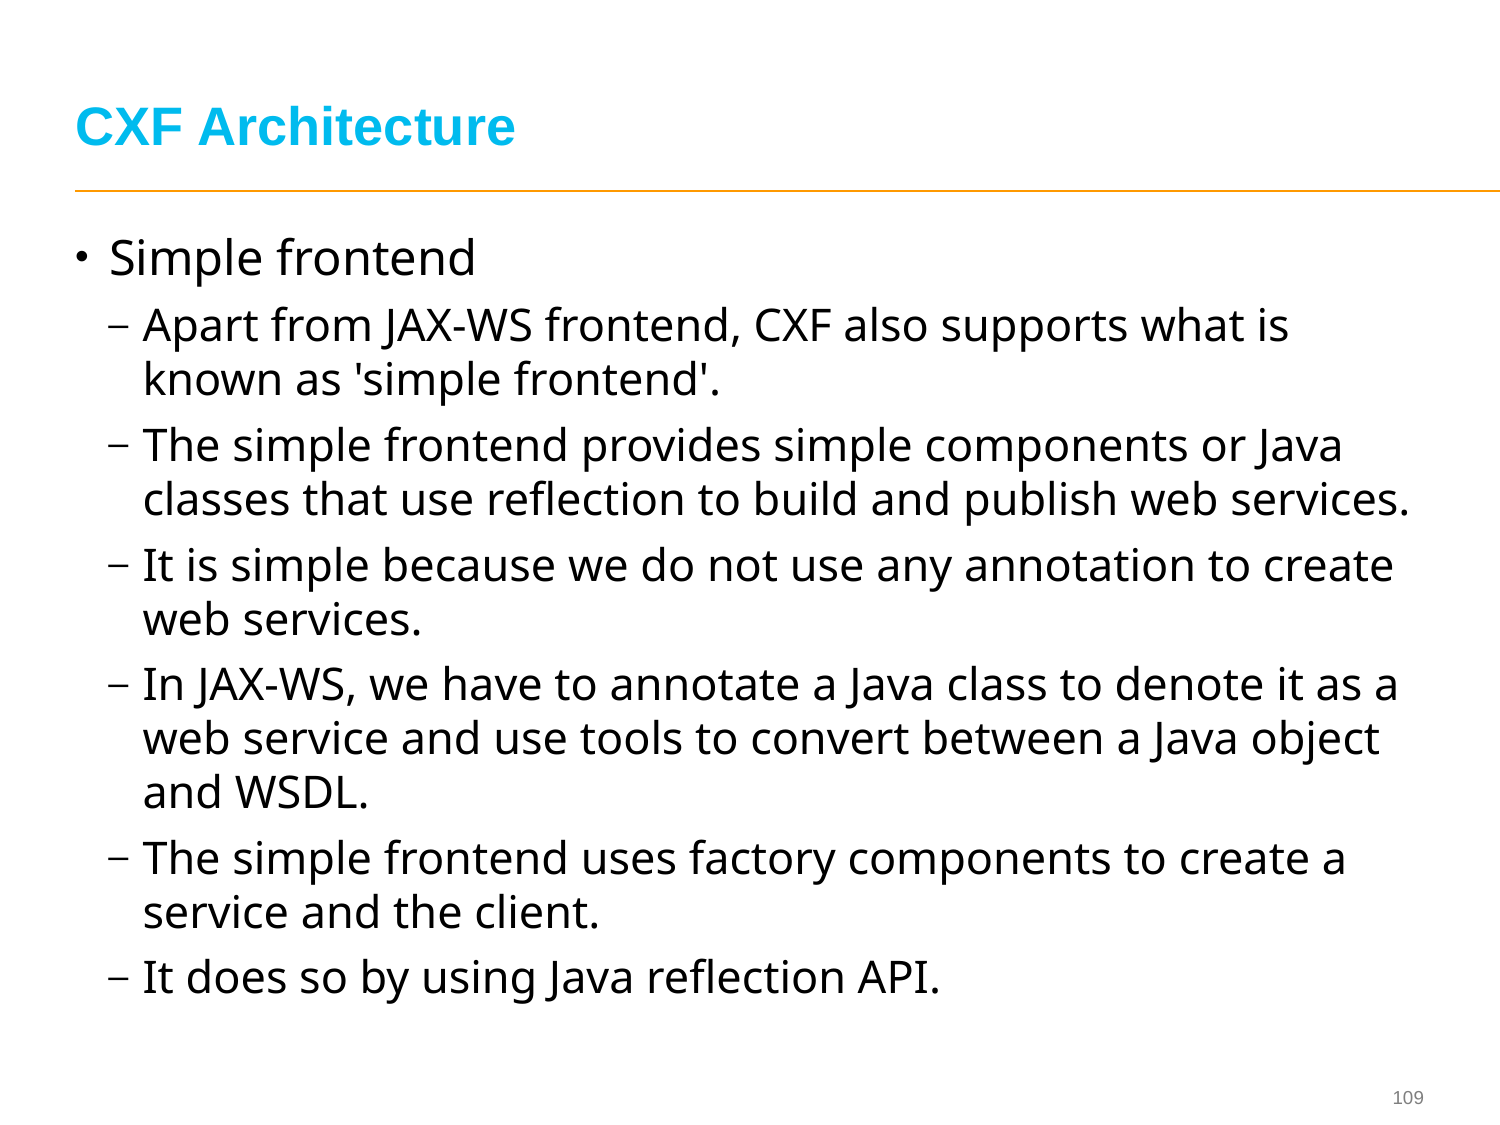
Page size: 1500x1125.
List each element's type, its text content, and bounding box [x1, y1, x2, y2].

list Simple frontend Apart from JAX-WS frontend, CXF also supports what is known as 'simple frontend'. The simple frontend provides simple components or Java classes that use reflection to build and publish web services. It is simple because we do not use any annotation to create web services. In JAX-WS, we have to annotate a Java class to denote it as a web service and use tools to convert between a Java object and WSDL. The simple frontend uses factory components to create a service and the client. It does so by using Java reflection API. [75, 226, 1425, 1038]
title CXF Architecture [75, 27, 1422, 157]
